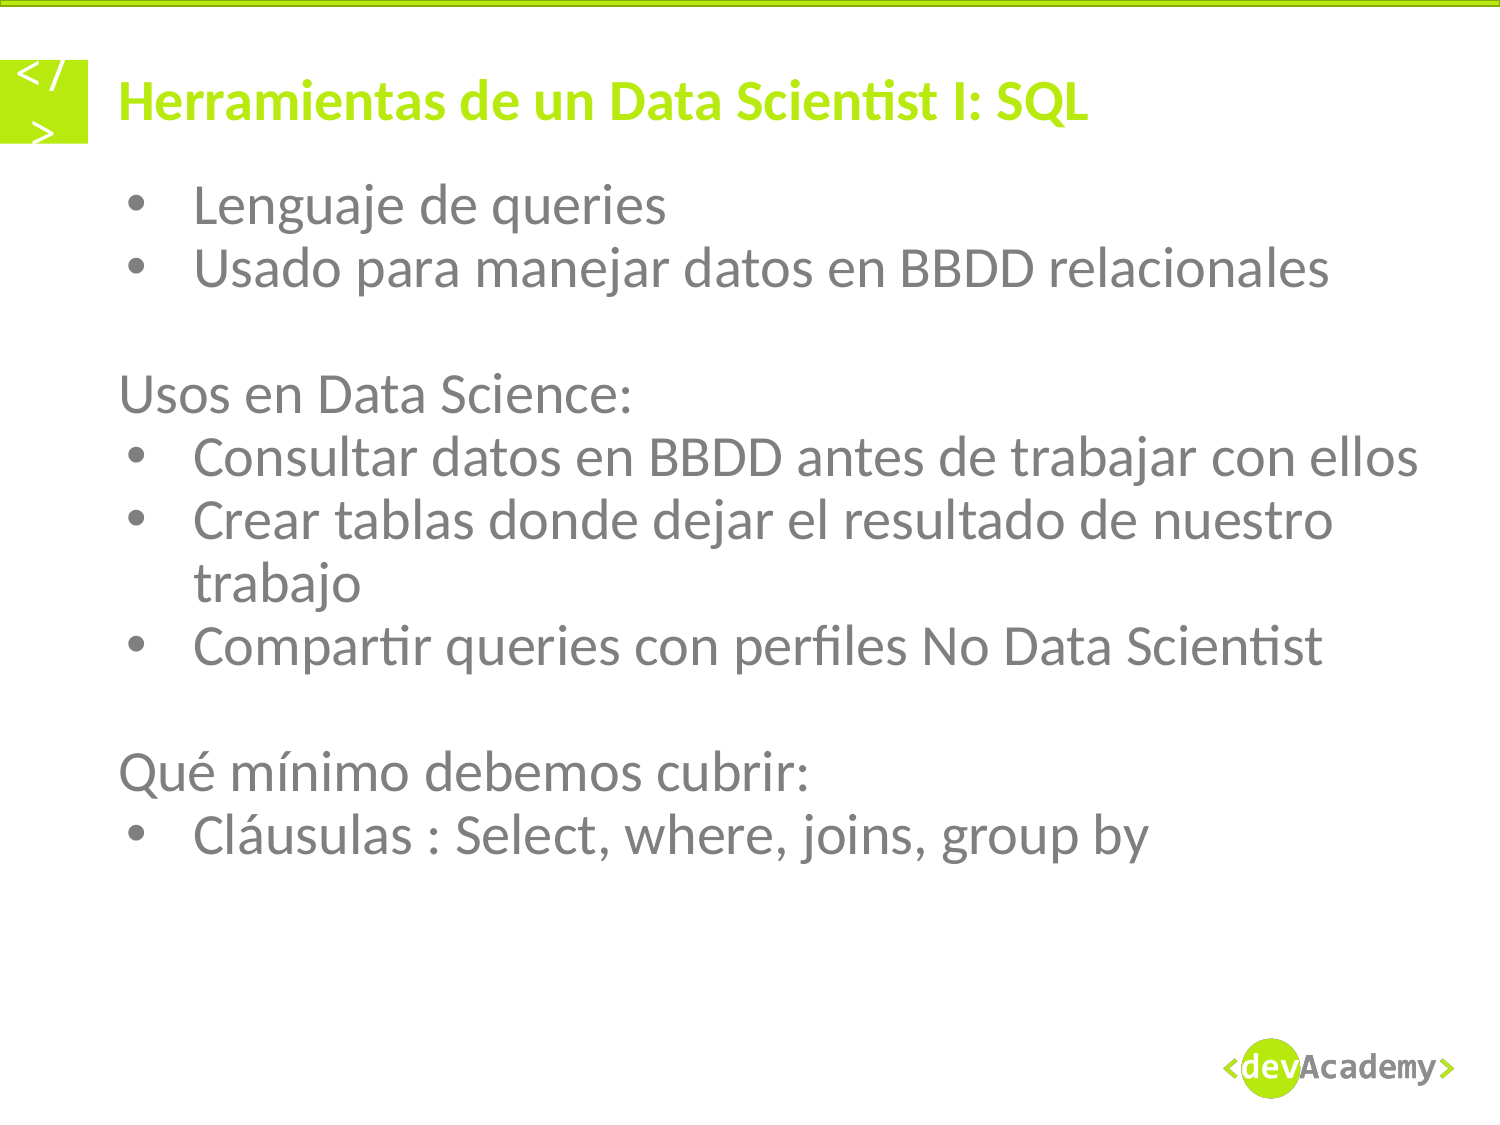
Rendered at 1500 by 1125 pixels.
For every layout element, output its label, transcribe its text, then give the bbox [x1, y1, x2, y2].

list Lenguaje de queries Usado para manejar datos en BBDD relacionales Usos en Data Science: Consultar datos en BBDD antes de trabajar con ellos Crear tablas donde dejar el resultado de nuestro trabajo Compartir queries con perfiles No Data Scientist Qué mínimo debemos cubrir: Cláusulas : Select, where, joins, group by [103, 167, 1458, 1014]
picture [1218, 1036, 1458, 1102]
title Herramientas de un Data Scientist I: SQL [103, 59, 1458, 144]
